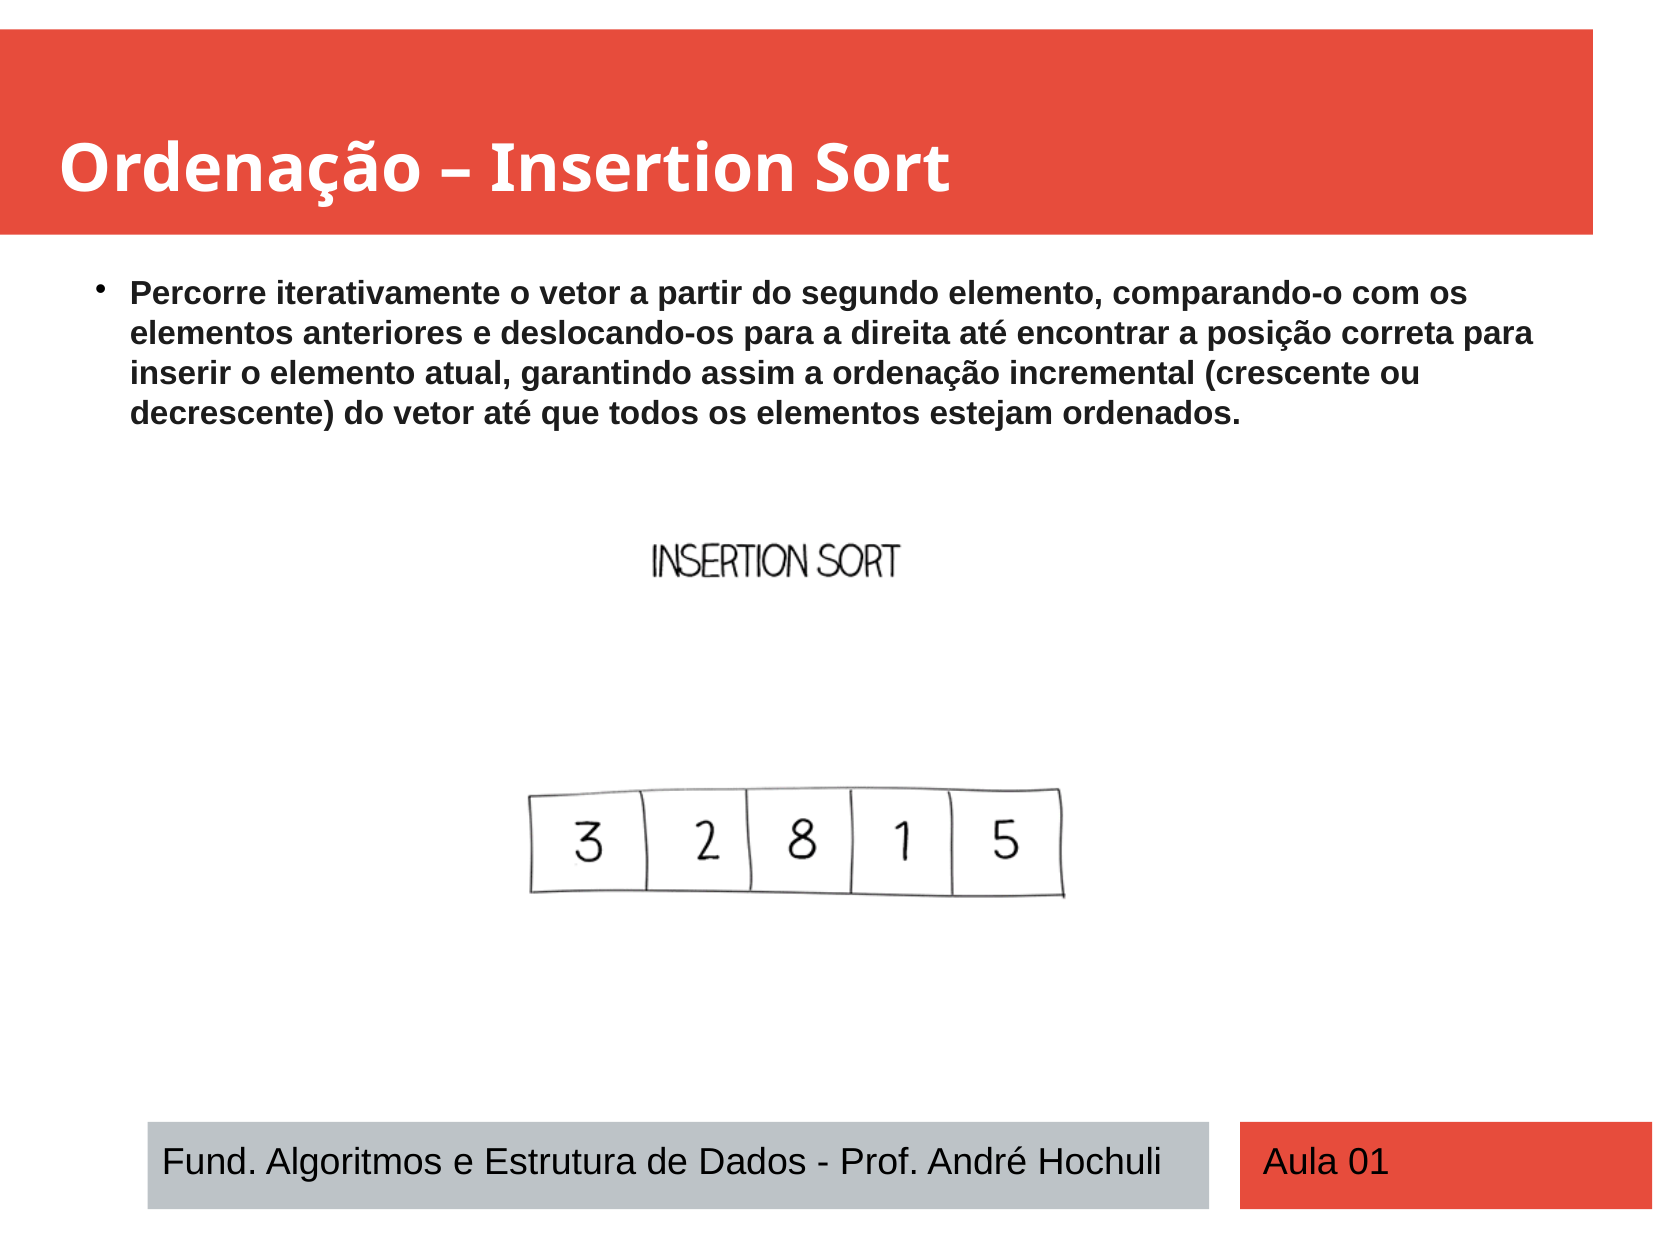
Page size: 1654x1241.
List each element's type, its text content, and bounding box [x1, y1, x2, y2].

text_box Aula 01 [1248, 1129, 1622, 1188]
text_box Fund. Algoritmos e Estrutura de Dados - Prof. André Hochuli [147, 1129, 1204, 1188]
text_box Ordenação – Insertion Sort [58, 58, 1593, 206]
picture [378, 480, 1200, 1029]
text_box Percorre iterativamente o vetor a partir do segundo elemento, comparando-o com os elementos anteriores e deslocando-os para a direita até encontrar a posição correta para inserir o elemento atual, garantindo assim a ordenação incremental (crescente ou decrescente) do vetor até que todos os elementos estejam ordenados. [58, 271, 1564, 1038]
